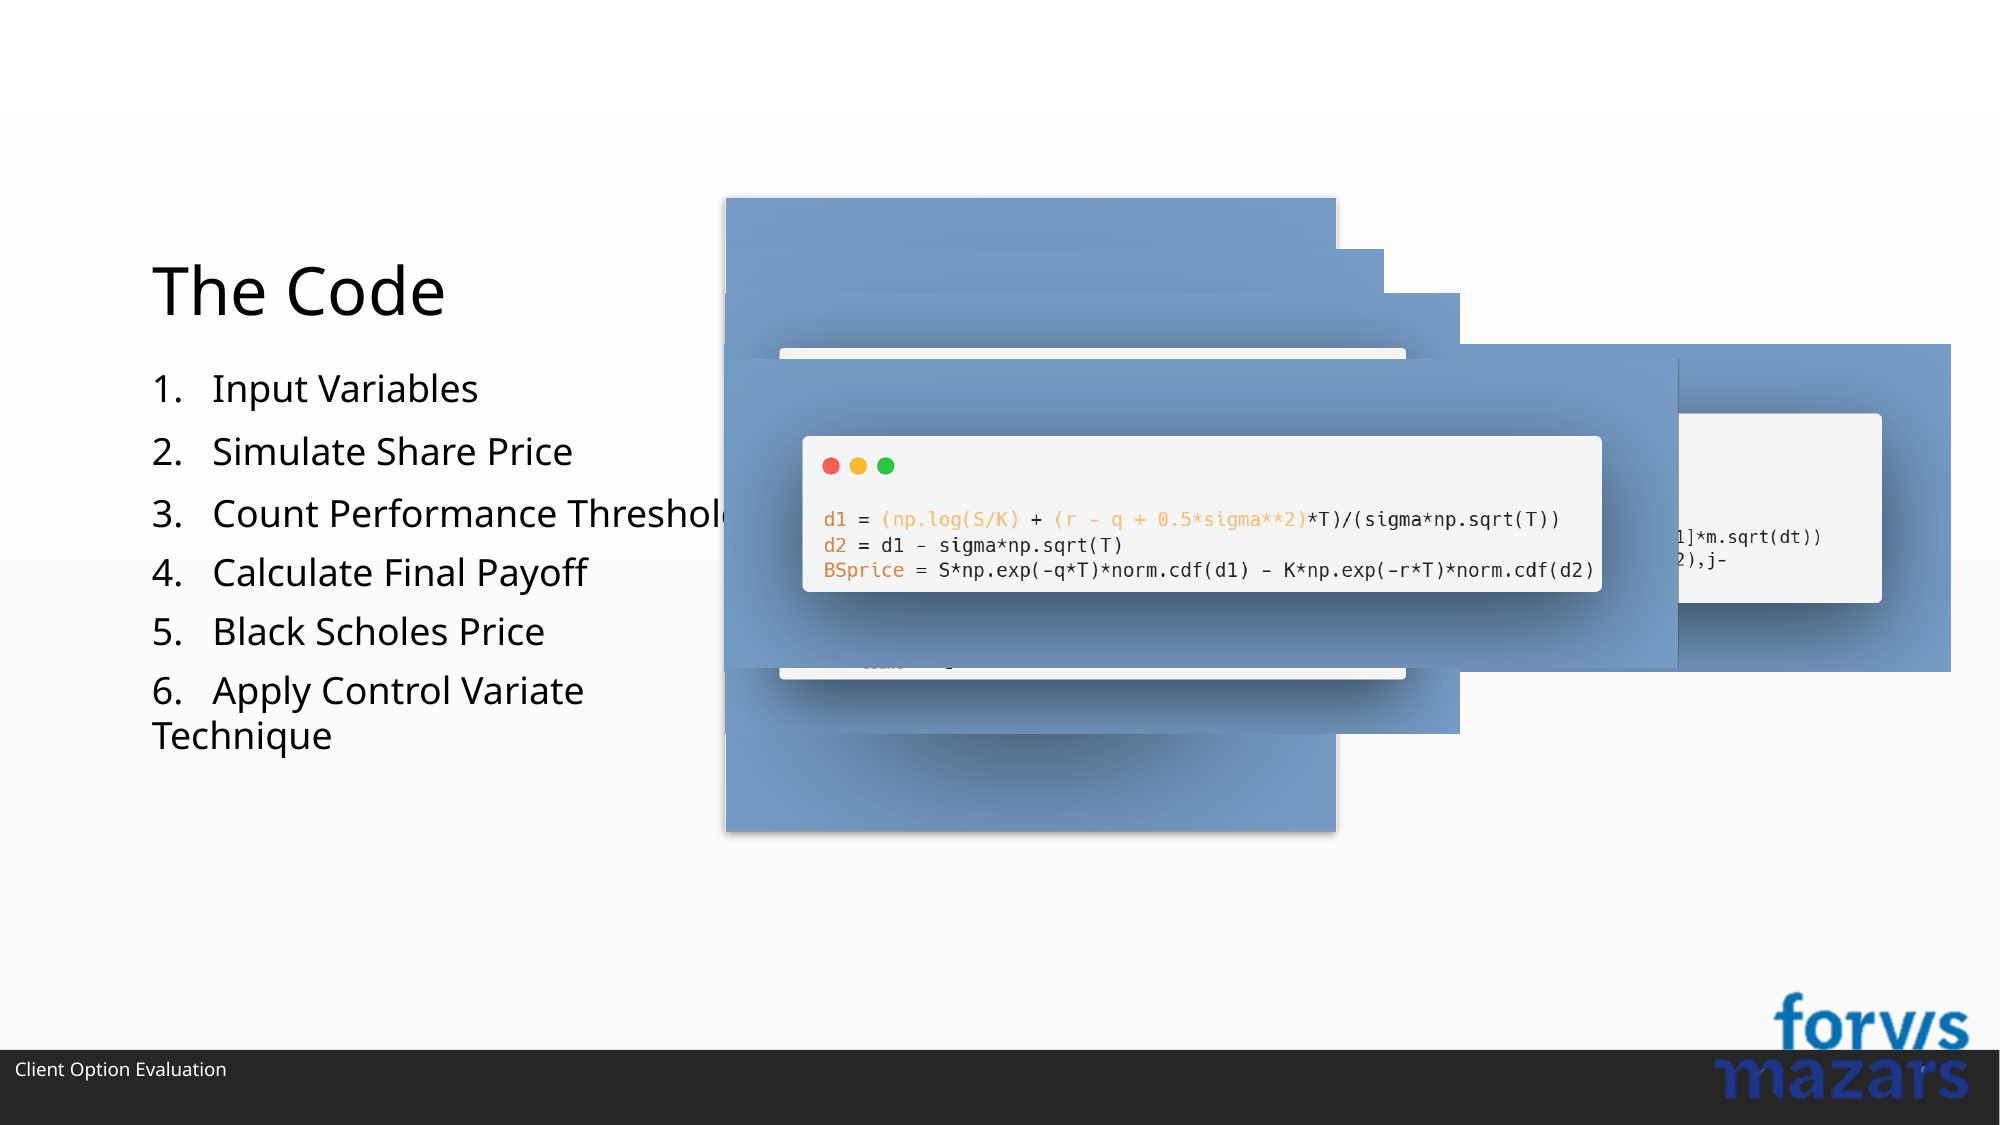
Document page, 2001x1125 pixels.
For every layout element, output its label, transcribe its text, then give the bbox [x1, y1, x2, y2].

picture [724, 197, 1951, 833]
text_box 4. Calculate Final Payoff [137, 541, 719, 601]
text_box 1. Input Variables [137, 358, 719, 418]
picture [1697, 983, 2000, 1117]
text_box 3. Count Performance Thresholds [137, 483, 719, 541]
footer [662, 1042, 1338, 1103]
text_box 2. Simulate Share Price [137, 420, 628, 481]
title The Code [137, 75, 783, 338]
text_box 5. Black Scholes Price [137, 600, 563, 660]
text_box 6. Apply Control Variate Technique [137, 660, 719, 765]
